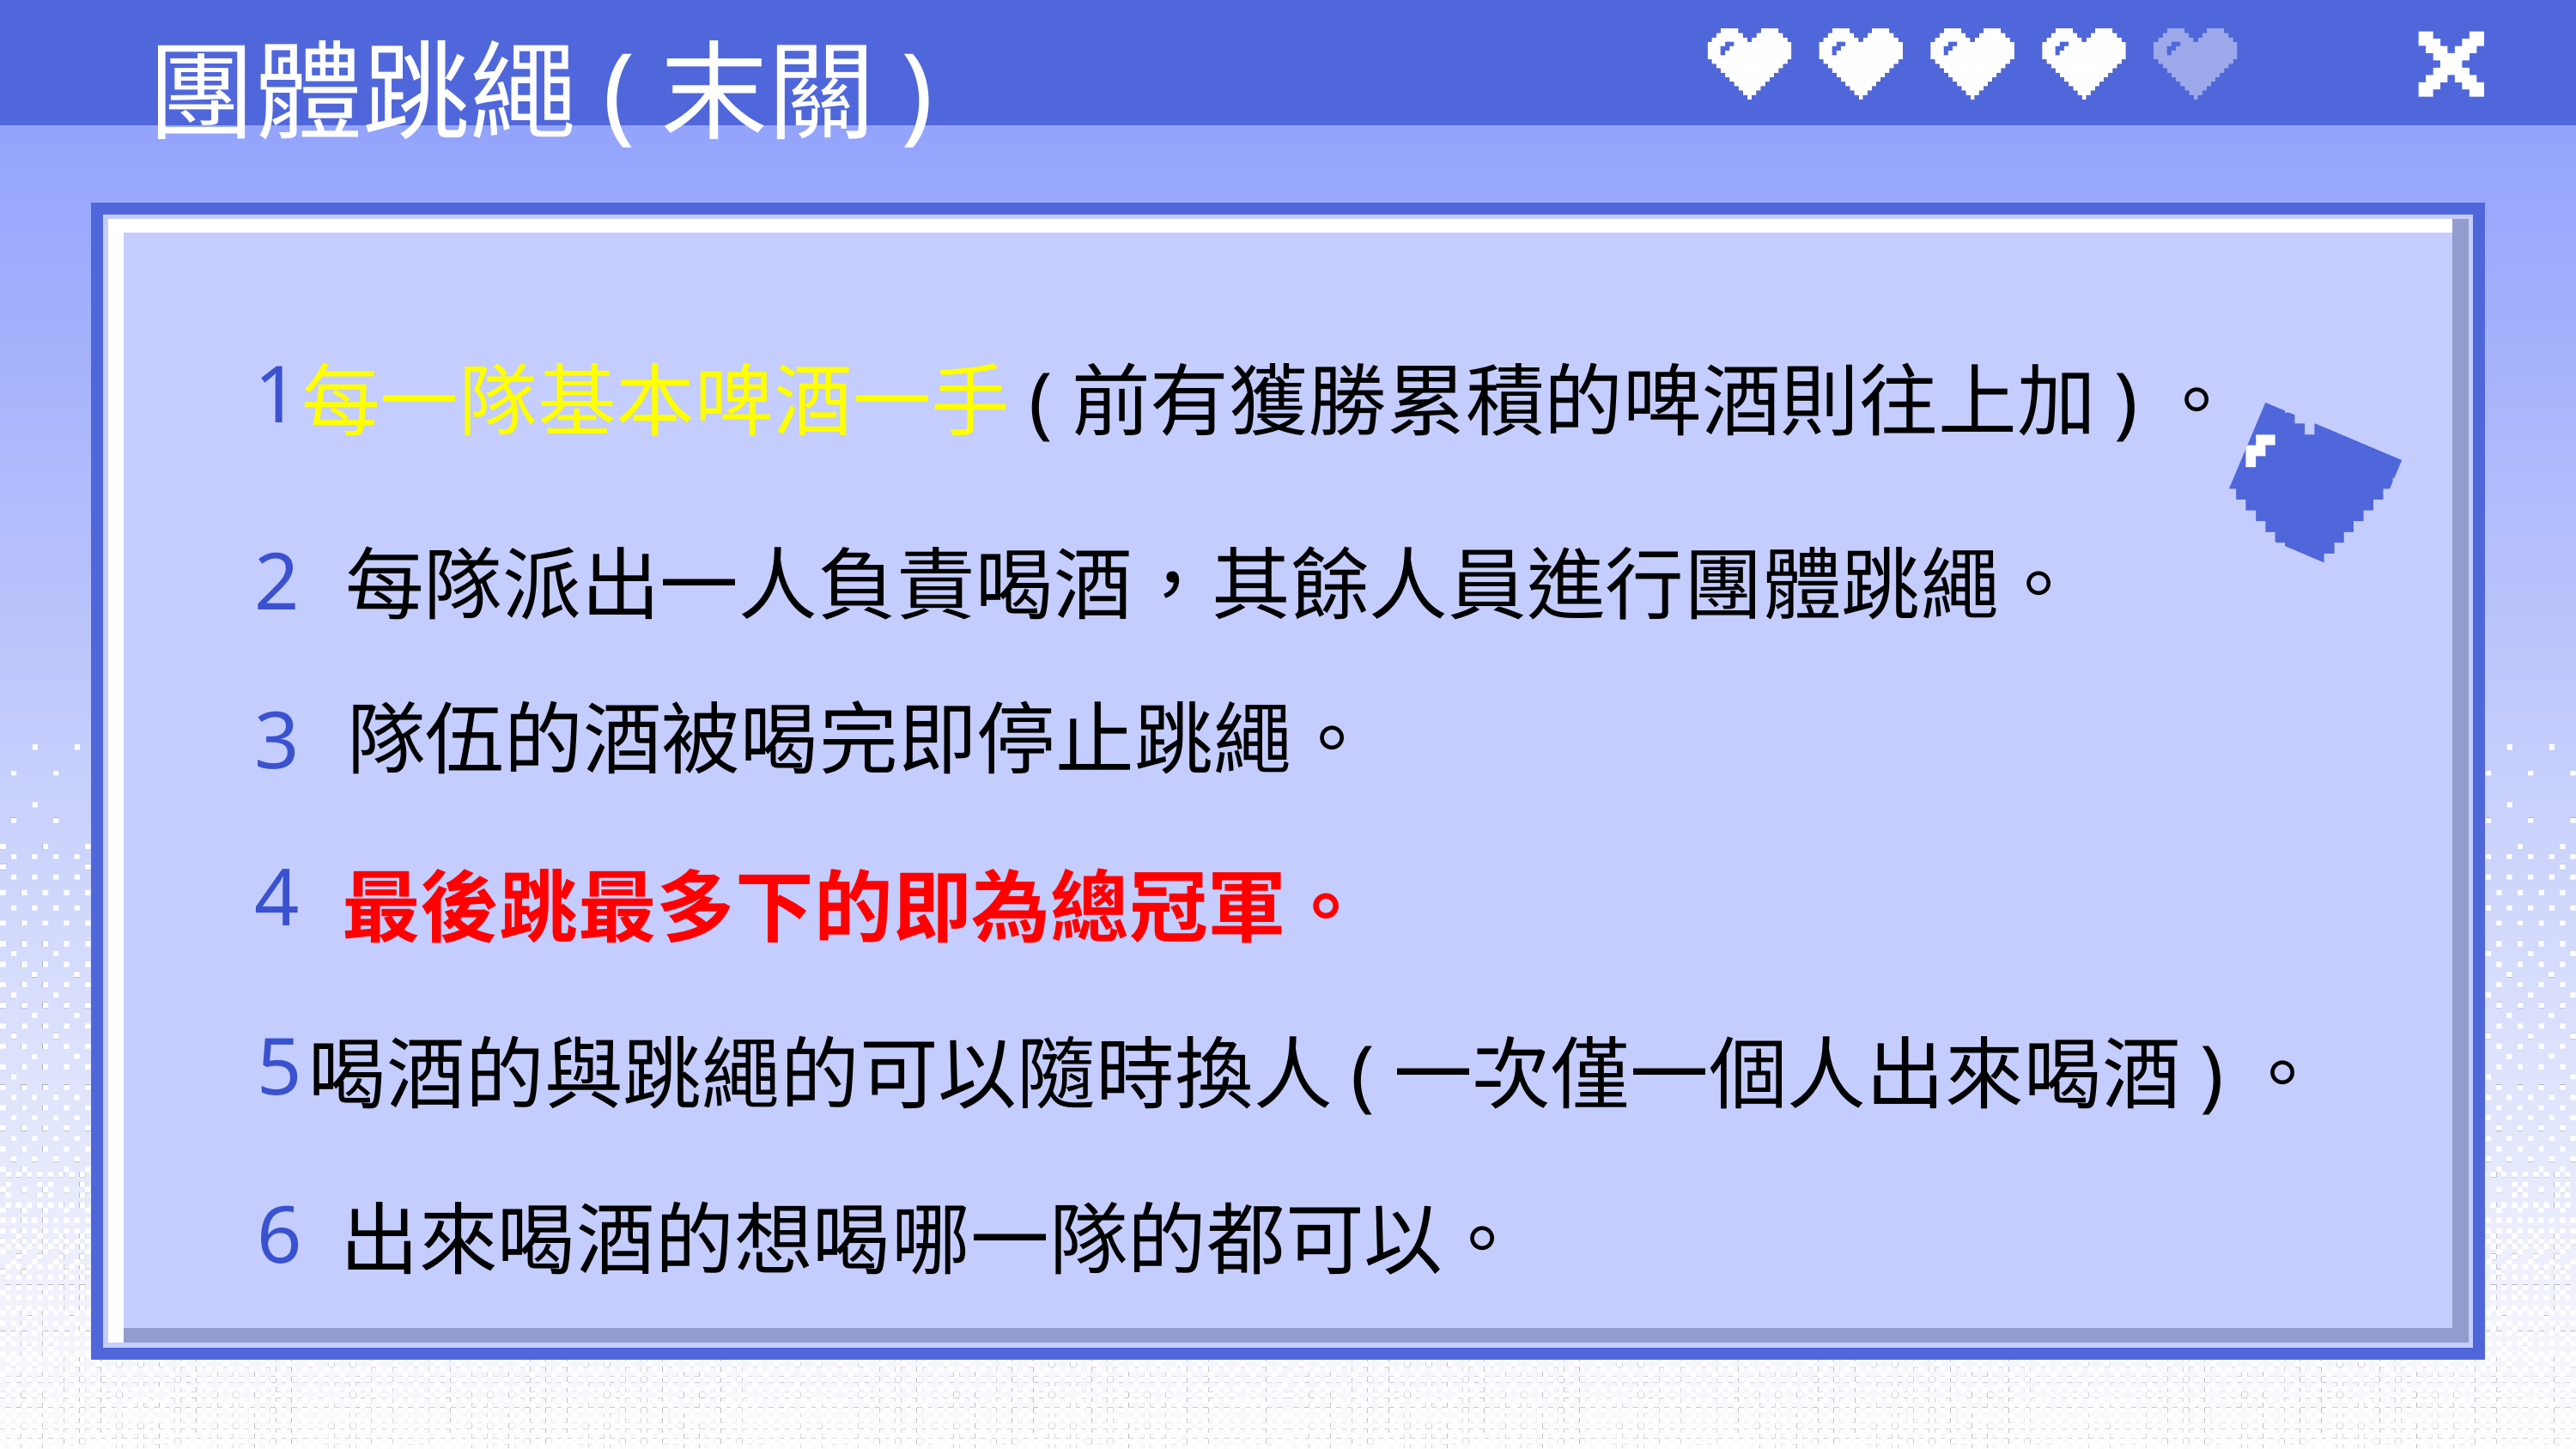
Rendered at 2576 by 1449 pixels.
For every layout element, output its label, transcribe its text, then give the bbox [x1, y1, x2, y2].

text_box 01 [0, 426, 89, 433]
text_box 01 [2486, 426, 2576, 433]
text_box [95, 206, 2480, 1354]
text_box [0, 336, 89, 339]
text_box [0, 743, 2576, 1449]
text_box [1707, 28, 2238, 100]
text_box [0, 328, 89, 332]
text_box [0, 0, 2576, 126]
text_box [2486, 215, 2576, 219]
text_box 團體跳繩(末關) [148, 136, 1680, 153]
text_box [2486, 336, 2576, 339]
text_box [0, 215, 89, 219]
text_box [0, 573, 89, 577]
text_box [2486, 573, 2576, 577]
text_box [2486, 328, 2576, 332]
